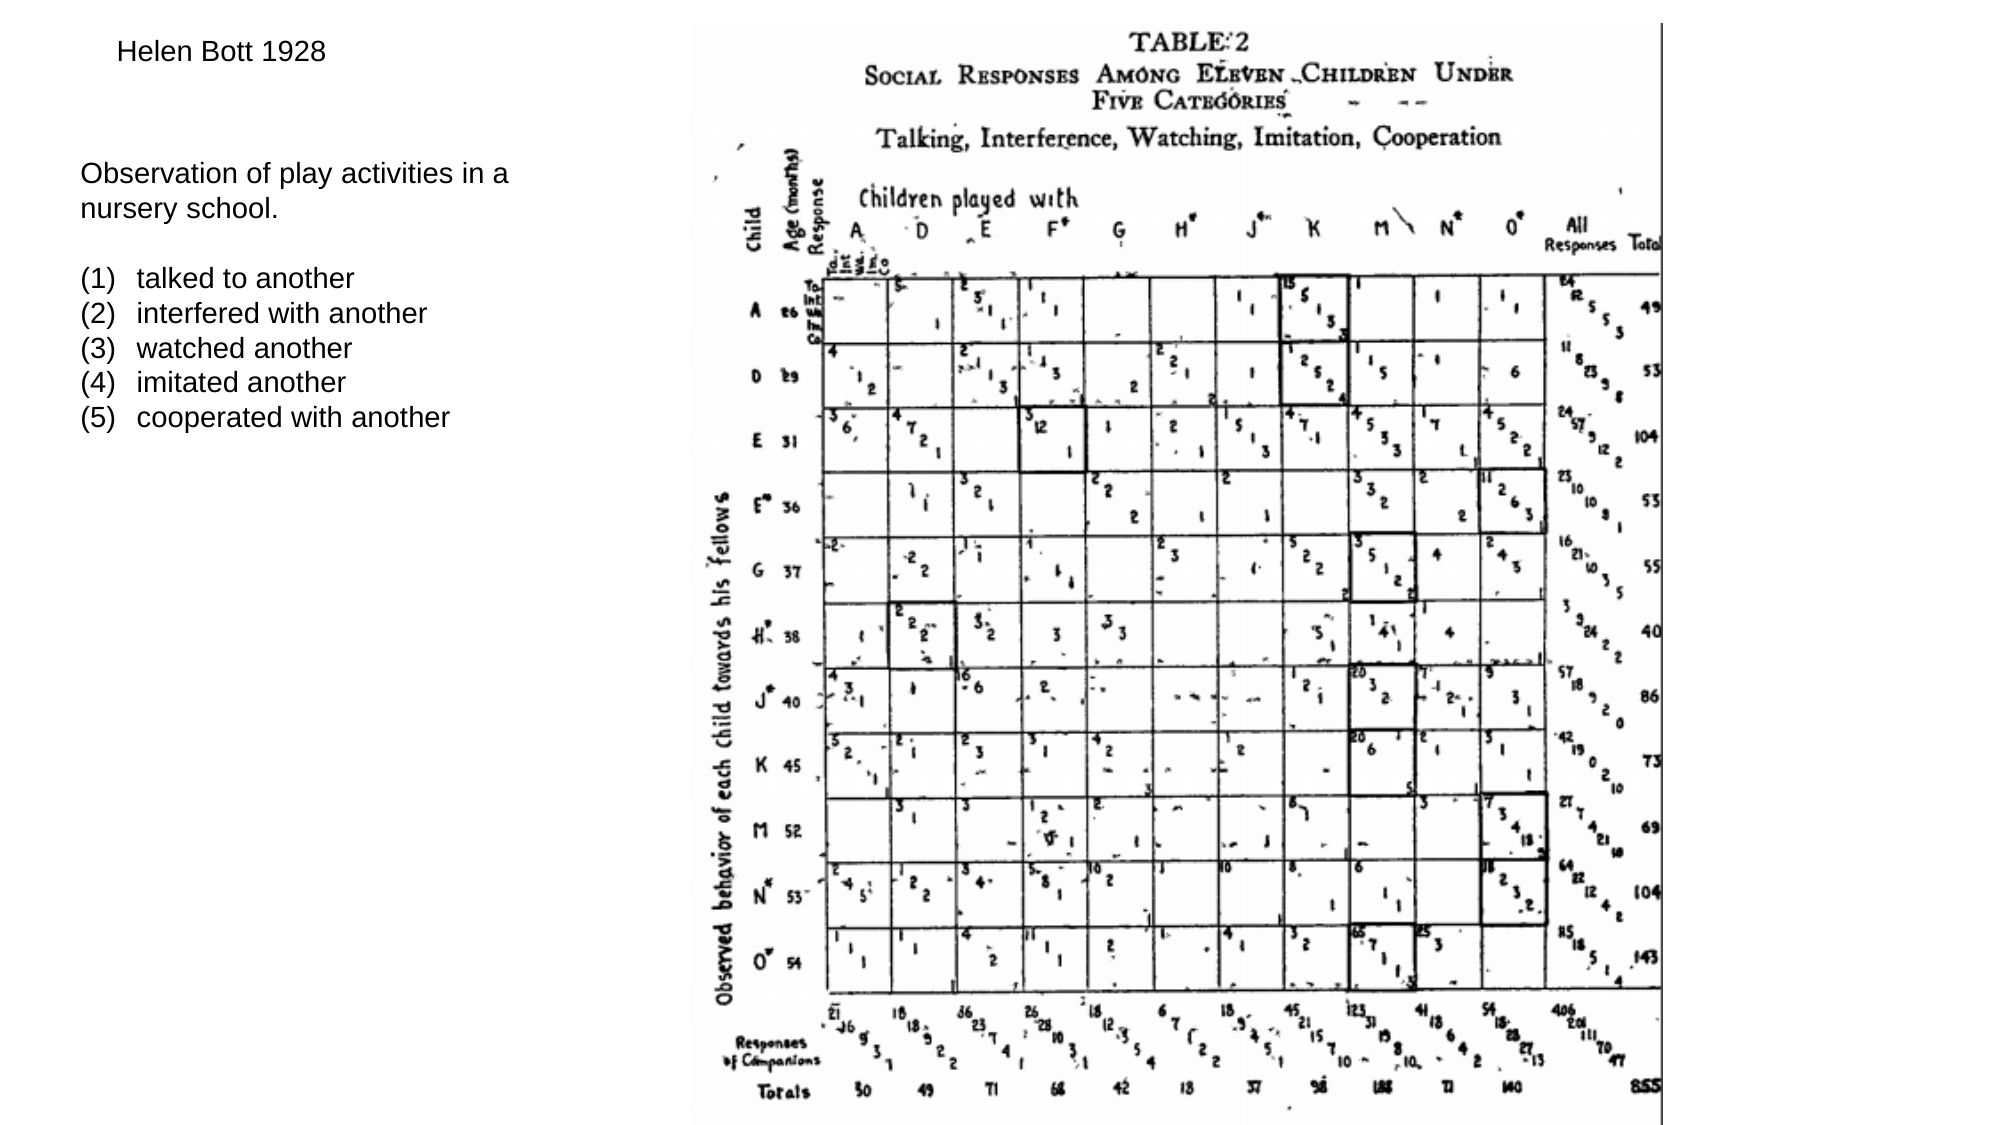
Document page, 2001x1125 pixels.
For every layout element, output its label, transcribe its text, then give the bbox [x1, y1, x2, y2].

picture [690, 22, 1663, 1125]
text_box Observation of play activities in a nursery school. talked to another interfered with another watched another imitated another cooperated with another [65, 146, 611, 442]
text_box Helen Bott 1928 [101, 24, 342, 75]
